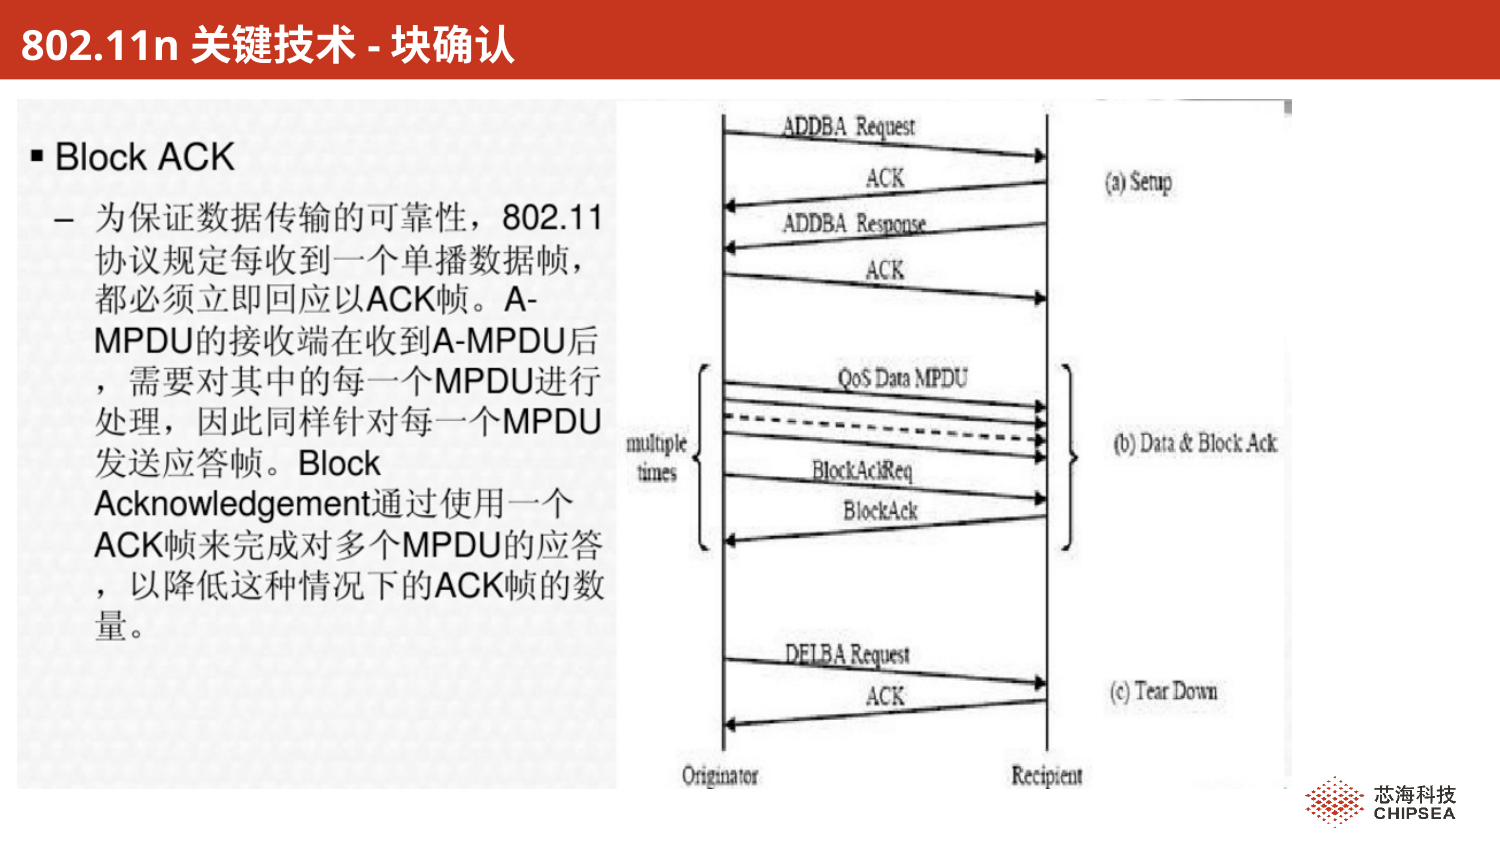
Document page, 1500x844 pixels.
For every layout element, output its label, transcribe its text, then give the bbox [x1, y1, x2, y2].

text_box 802.11n关键技术-块确认 [5, 14, 1270, 73]
picture [1305, 776, 1456, 828]
picture [17, 99, 1292, 789]
text_box [0, 0, 1500, 81]
